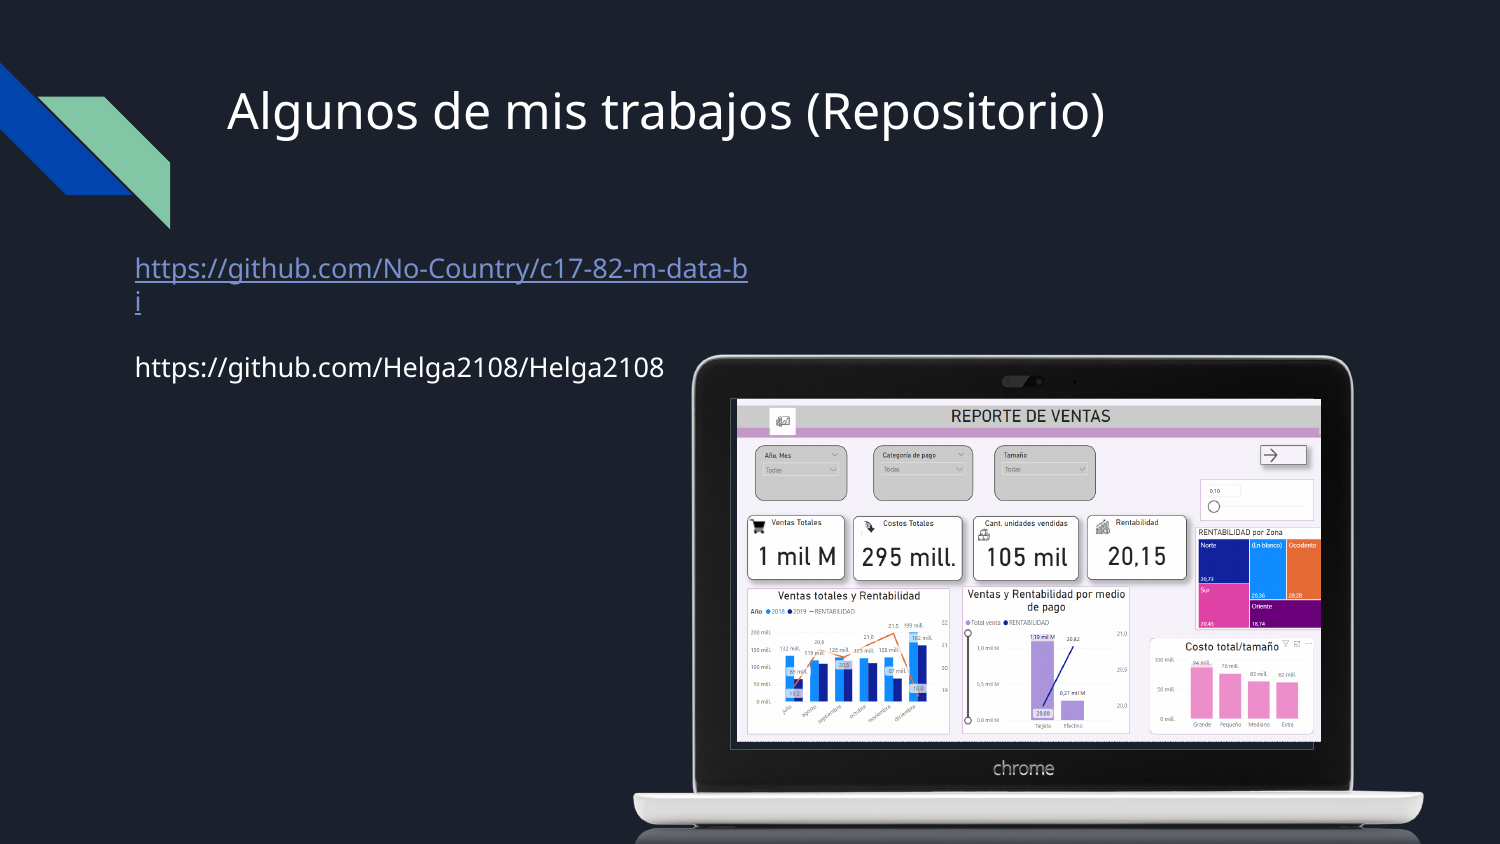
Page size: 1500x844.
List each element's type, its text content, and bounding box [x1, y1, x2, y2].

picture [632, 354, 1424, 844]
title Algunos de mis trabajos (Repositorio) [212, 64, 1239, 182]
list https://github.com/No-Country/c17-82-m-data-bi https://github.com/Helga2108/Helga2108 [119, 231, 766, 371]
